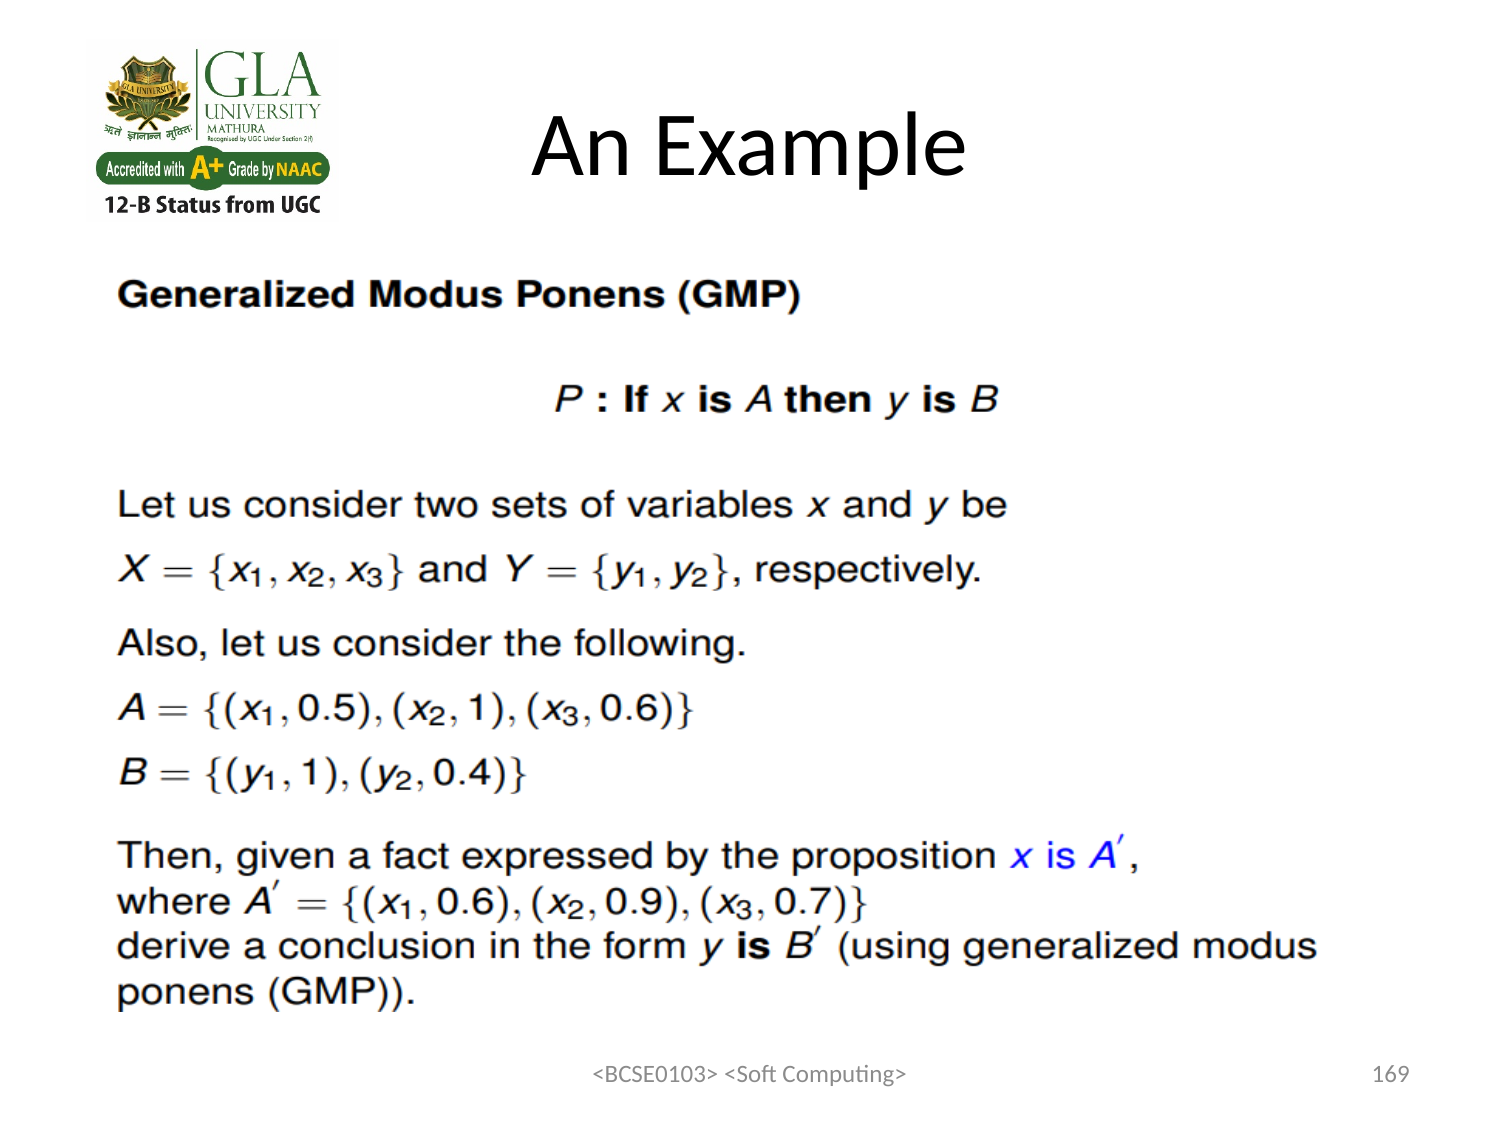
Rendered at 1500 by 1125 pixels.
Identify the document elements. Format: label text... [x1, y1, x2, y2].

slide_number 169 [1074, 1042, 1425, 1103]
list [100, 268, 1400, 1012]
footer <BCSE0103> <Soft Computing> [512, 1042, 988, 1103]
title An Example [75, 45, 1425, 233]
picture [86, 39, 339, 222]
